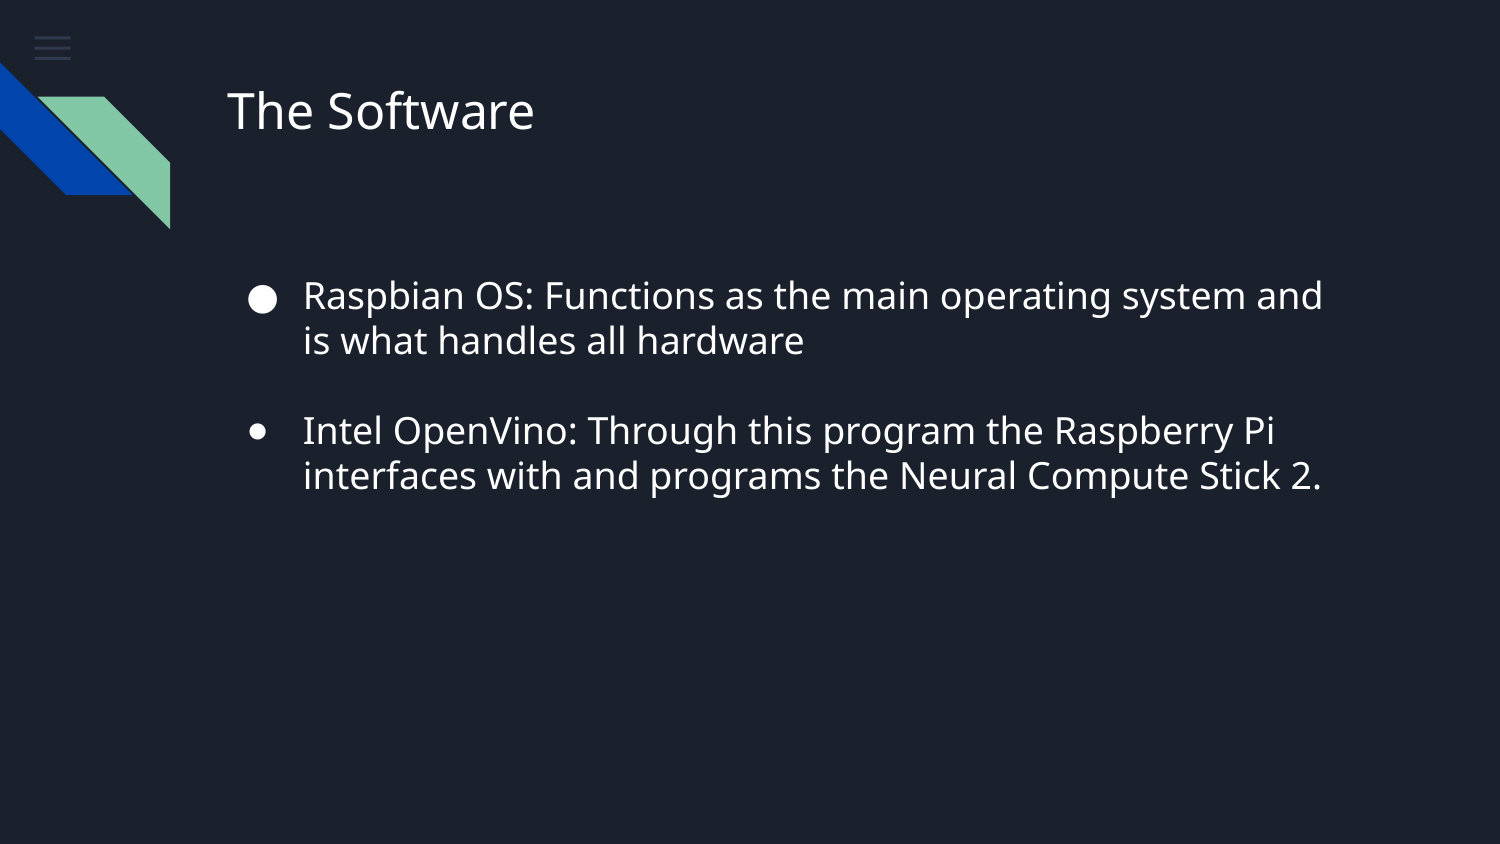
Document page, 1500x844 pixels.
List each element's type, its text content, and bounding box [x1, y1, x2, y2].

title The Software [212, 64, 1368, 215]
list Raspbian OS: Functions as the main operating system and is what handles all hardware Intel OpenVino: Through this program the Raspberry Pi interfaces with and programs the Neural Compute Stick 2. [212, 257, 1368, 735]
